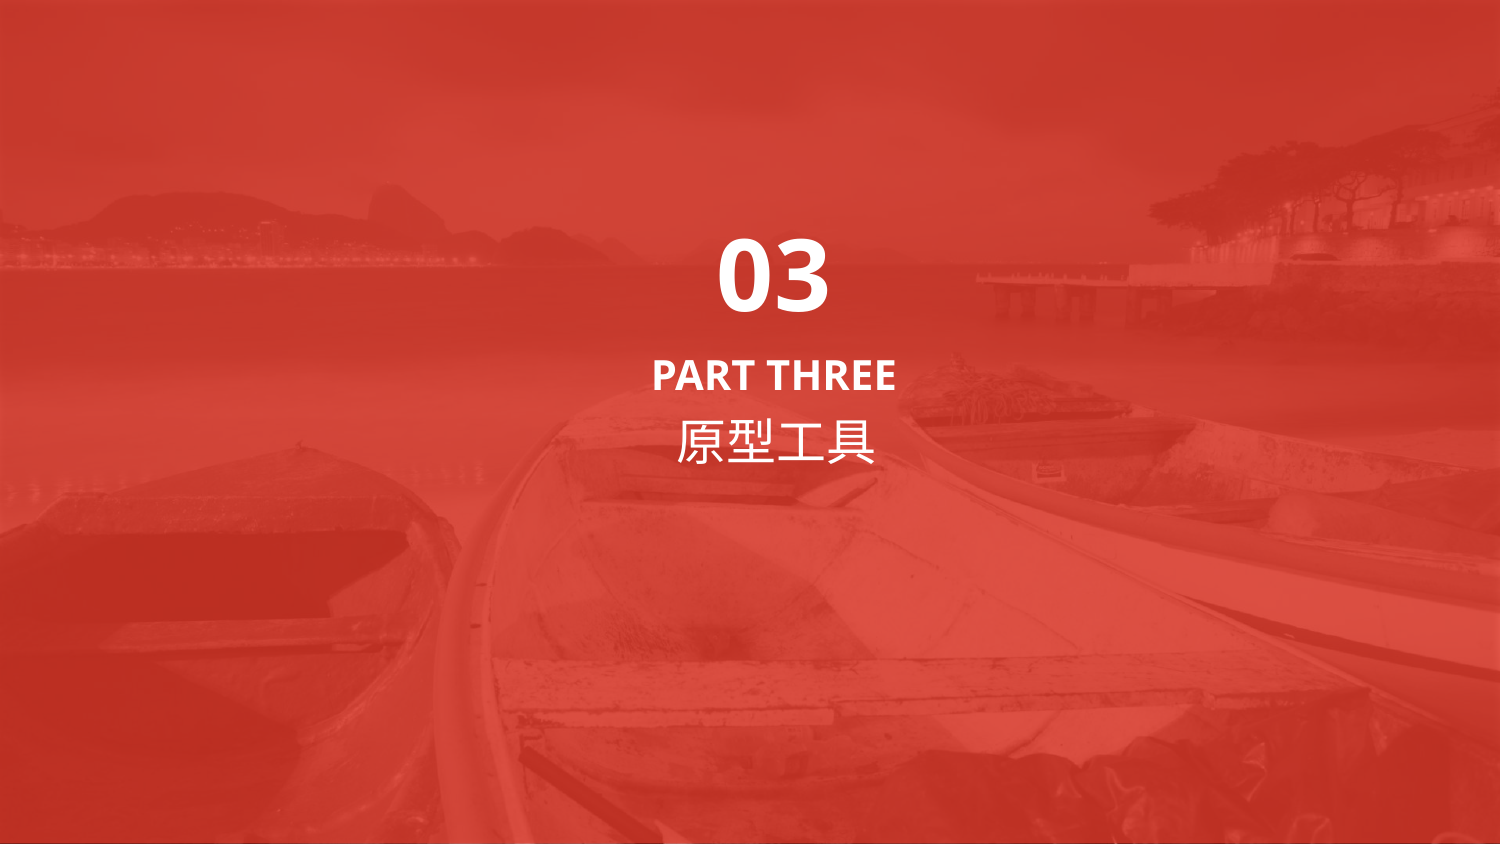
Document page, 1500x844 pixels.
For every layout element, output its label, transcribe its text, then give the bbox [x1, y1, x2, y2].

text_box 原型工具 [661, 403, 892, 478]
text_box PART THREE [636, 341, 912, 406]
text_box 03 [702, 203, 847, 339]
text_box [0, 0, 1500, 844]
